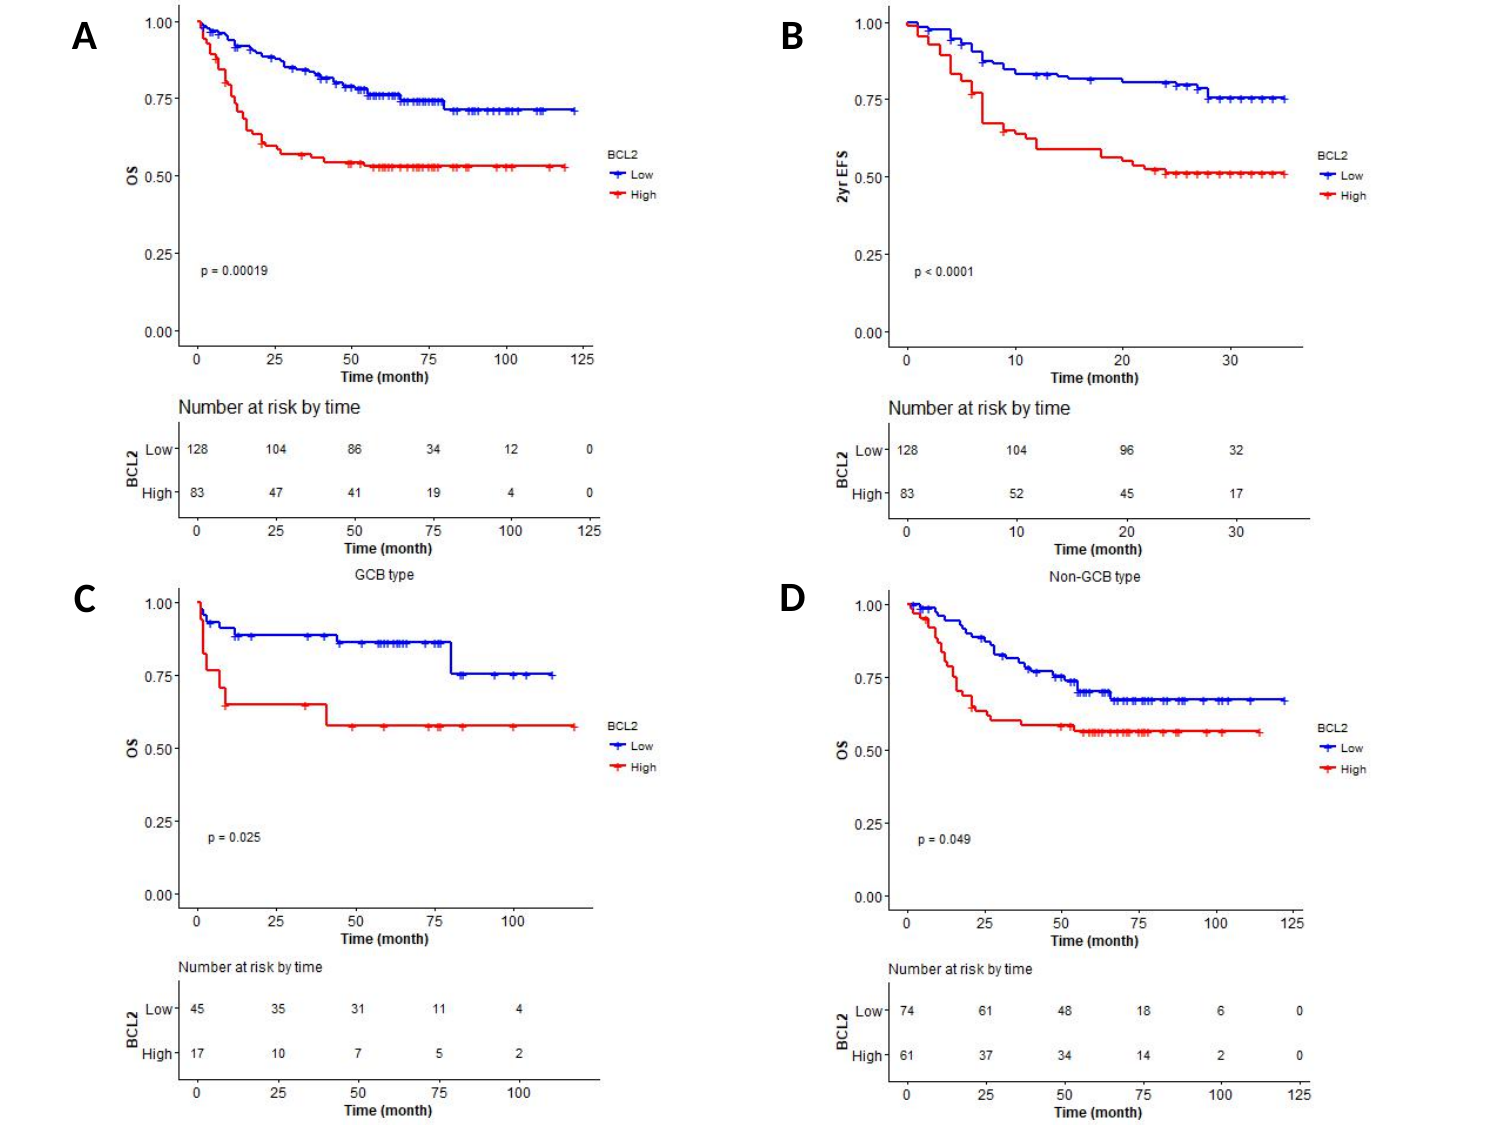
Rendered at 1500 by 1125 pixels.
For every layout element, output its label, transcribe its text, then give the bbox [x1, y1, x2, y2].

text_box A [41, 0, 115, 65]
text_box D [750, 562, 825, 628]
picture [115, 0, 679, 1125]
picture [825, 0, 1389, 1125]
text_box C [42, 563, 115, 629]
text_box B [750, 0, 825, 65]
